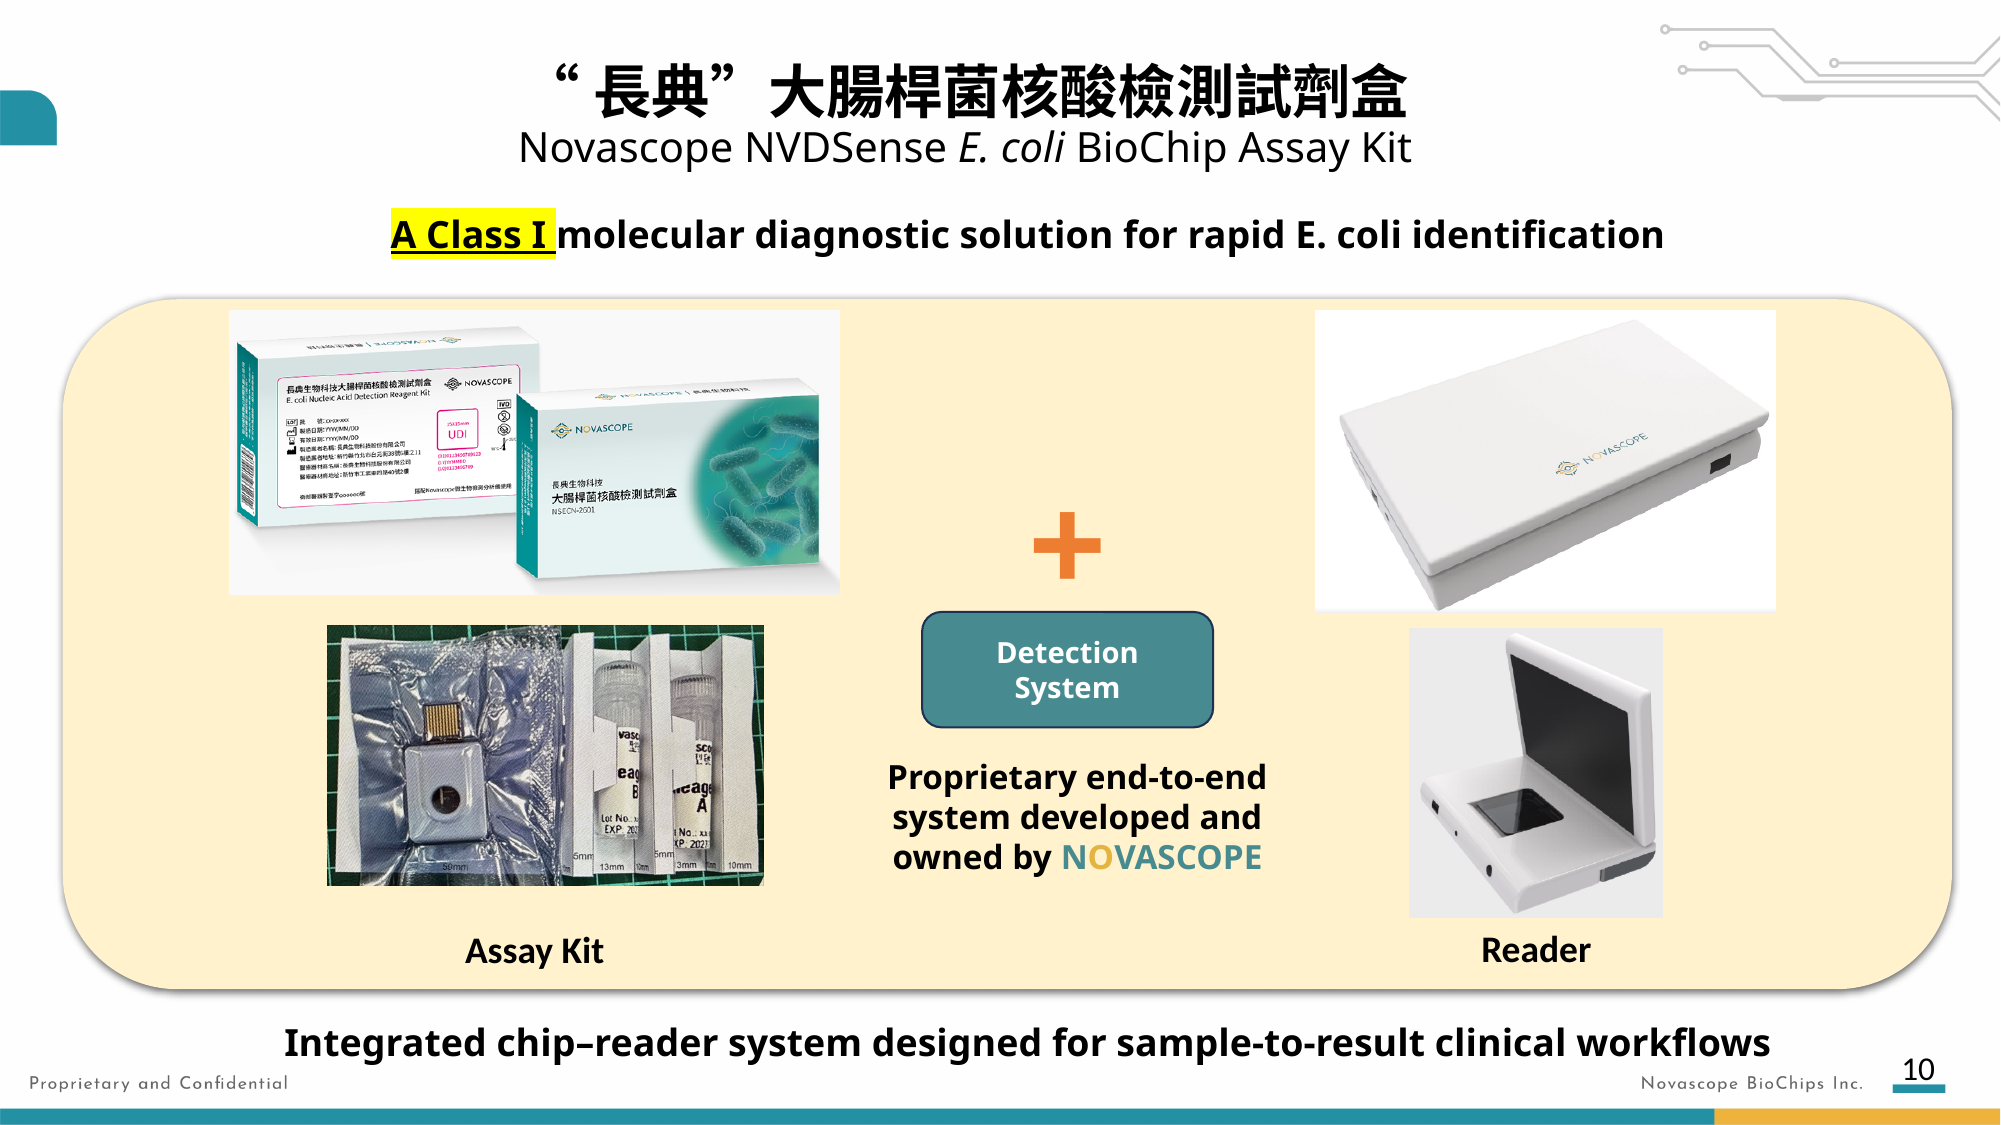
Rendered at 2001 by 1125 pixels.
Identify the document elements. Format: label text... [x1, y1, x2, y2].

text_box Proprietary end-to-end system developed and owned by NOVASCOPE [840, 749, 1315, 884]
text_box [62, 299, 1952, 990]
text_box “長典”大腸桿菌核酸檢測試劑盒 Novascope NVDSense E. coli BioChip Assay Kit [393, 40, 1537, 195]
text_box Integrated chip–reader system designed for sample-to-result clinical workflows [269, 1011, 1788, 1072]
text_box + [978, 449, 1158, 610]
text_box Reader [1372, 918, 1701, 978]
text_box A Class I molecular diagnostic solution for rapid E. coli identification [375, 203, 1682, 264]
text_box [1315, 310, 1776, 918]
text_box Detection System [921, 610, 1215, 729]
text_box Assay Kit [370, 918, 699, 979]
picture [0, 0, 2001, 1125]
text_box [229, 310, 840, 886]
